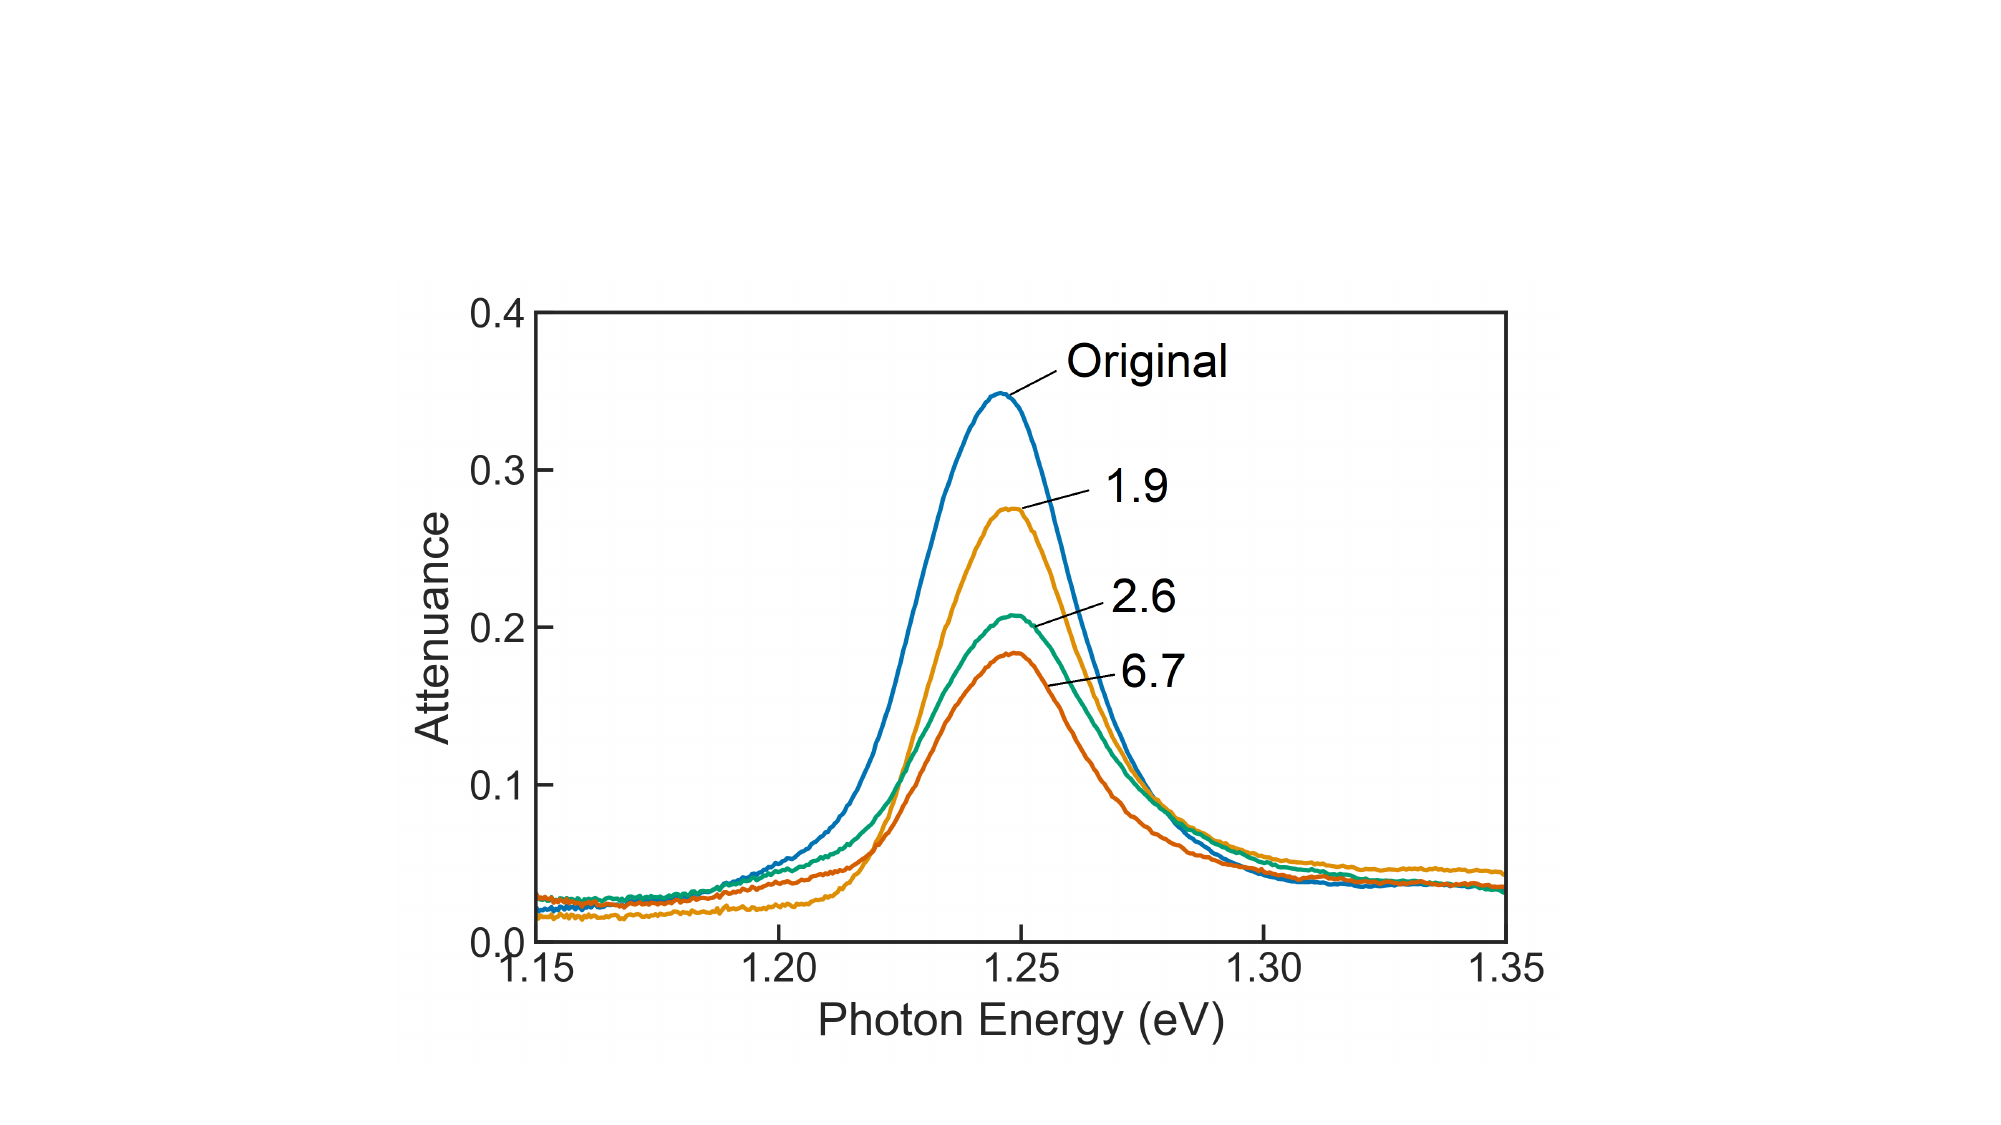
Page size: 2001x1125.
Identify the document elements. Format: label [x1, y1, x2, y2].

picture [394, 277, 1566, 1066]
